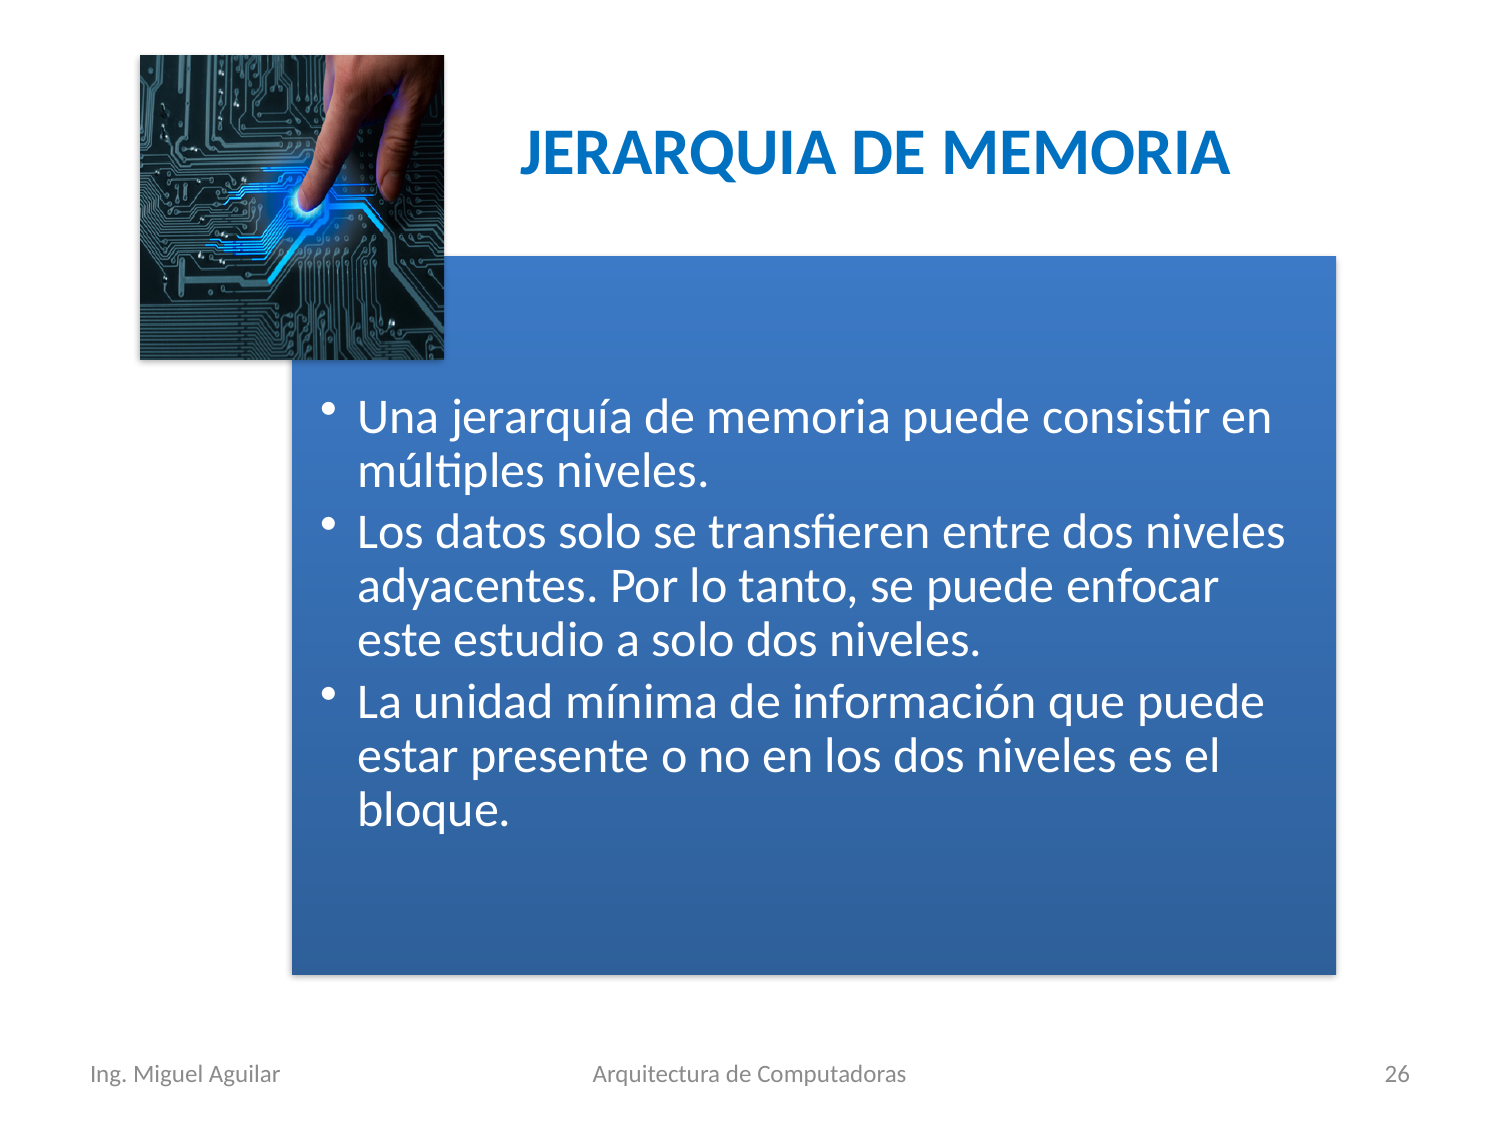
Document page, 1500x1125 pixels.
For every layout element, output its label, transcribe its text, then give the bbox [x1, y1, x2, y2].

footer Arquitectura de Computadoras [512, 1042, 988, 1103]
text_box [123, 54, 1353, 977]
slide_number 26 [1074, 1042, 1425, 1103]
slide_number Ing. Miguel Aguilar [75, 1042, 425, 1103]
